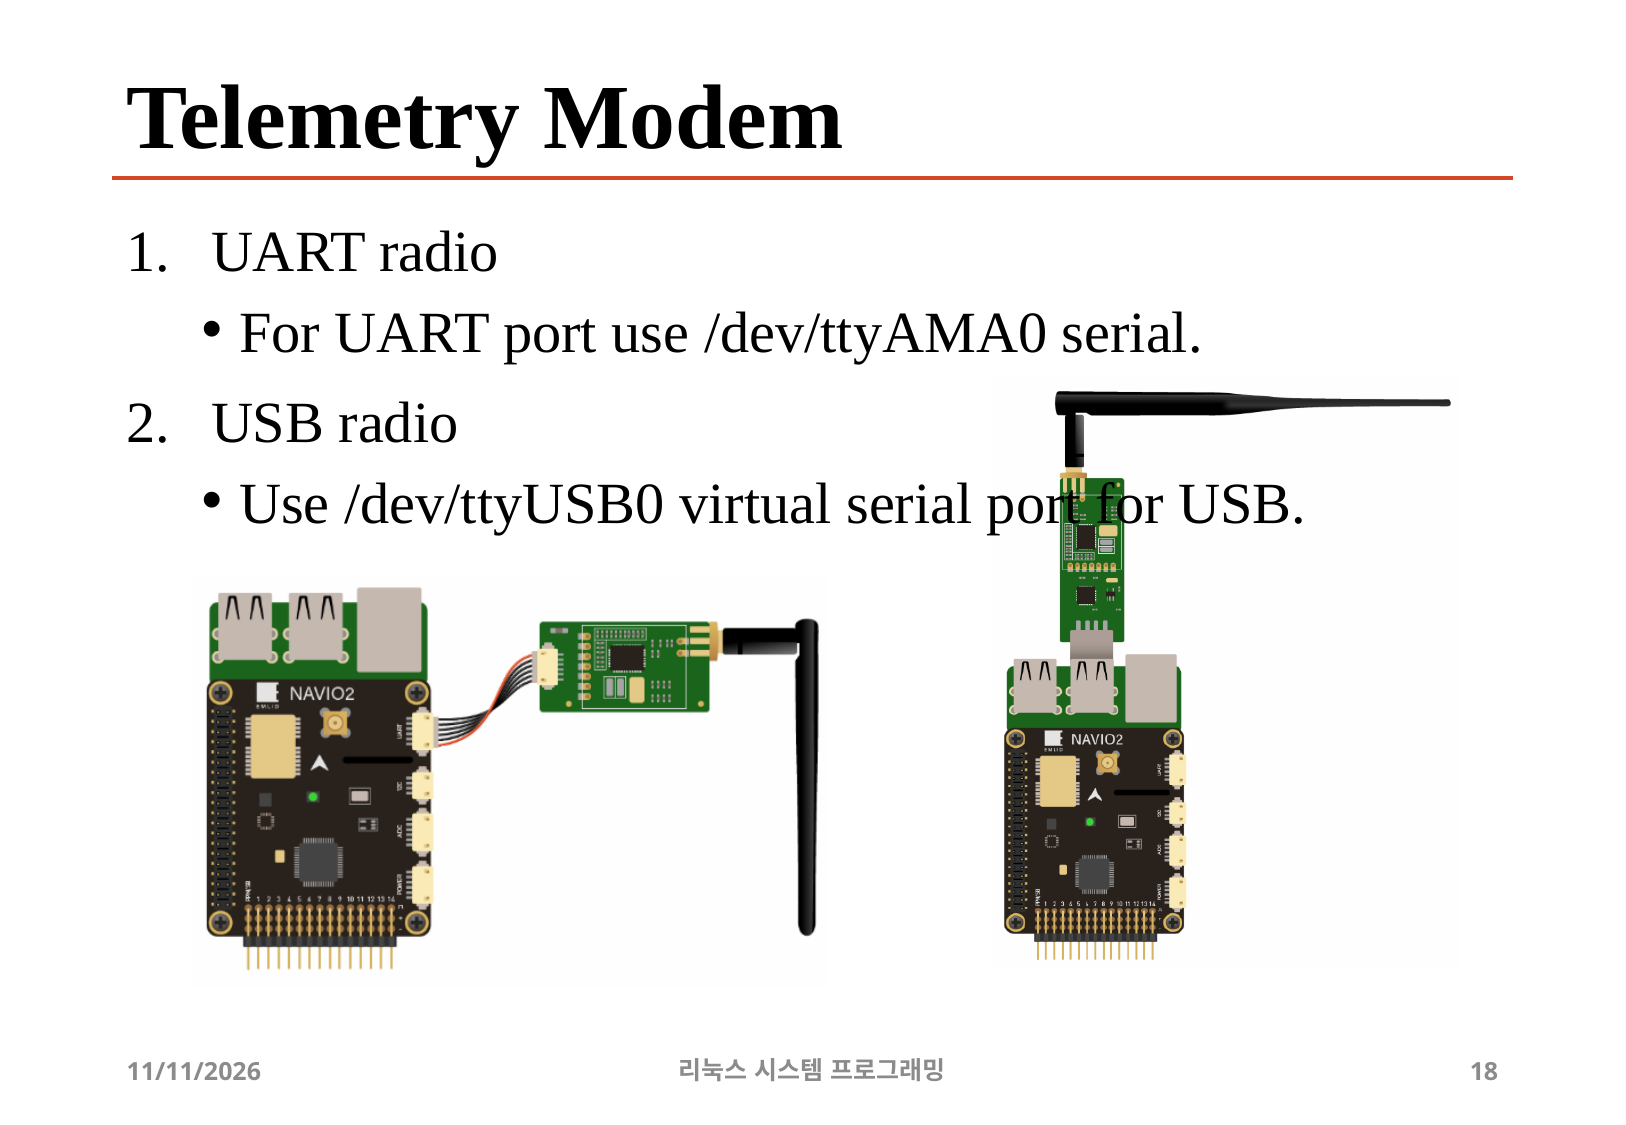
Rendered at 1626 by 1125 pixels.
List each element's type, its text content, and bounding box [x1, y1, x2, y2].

picture [191, 576, 828, 987]
slide_number 18 [1433, 1042, 1514, 1103]
title Telemetry Modem [111, 59, 1514, 179]
list UART radio For UART port use /dev/ttyAMA0 serial. USB radio Use /dev/ttyUSB0 virtual serial port for USB. [111, 205, 1514, 594]
footer 리눅스 시스템 프로그래밍 [538, 1042, 1087, 1103]
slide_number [111, 1042, 303, 1103]
picture [993, 375, 1460, 970]
